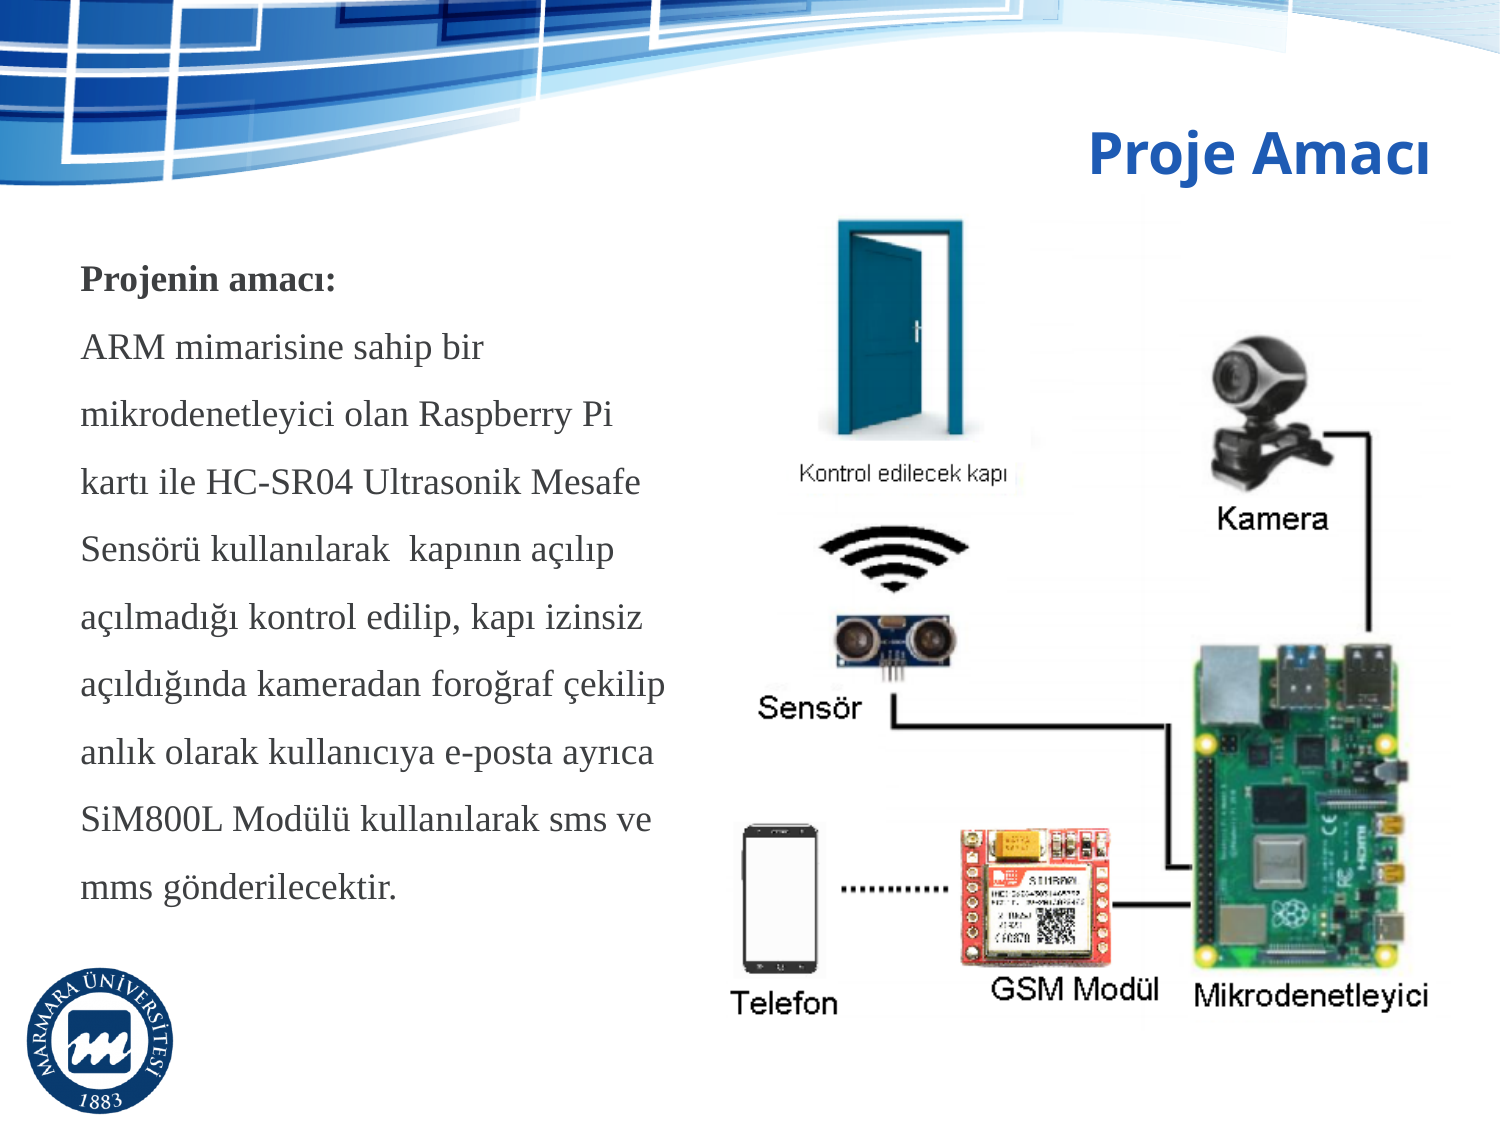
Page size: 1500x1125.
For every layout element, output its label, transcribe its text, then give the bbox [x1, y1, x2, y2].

title Proje Amacı [440, 79, 1448, 195]
list Projenin amacı: ARM mimarisine sahip bir mikrodenetleyici olan Raspberry Pi kartı ile HC-SR04 Ultrasonik Mesafe Sensörü kullanılarak kapının açılıp açılmadığı kontrol edilip, kapı izinsiz açıldığında kameradan foroğraf çekilip anlık olarak kullanıcıya e-posta ayrıca SiM800L Modülü kullanılarak sms ve mms gönderilecektir. [65, 223, 697, 1077]
picture [0, 0, 1500, 1115]
